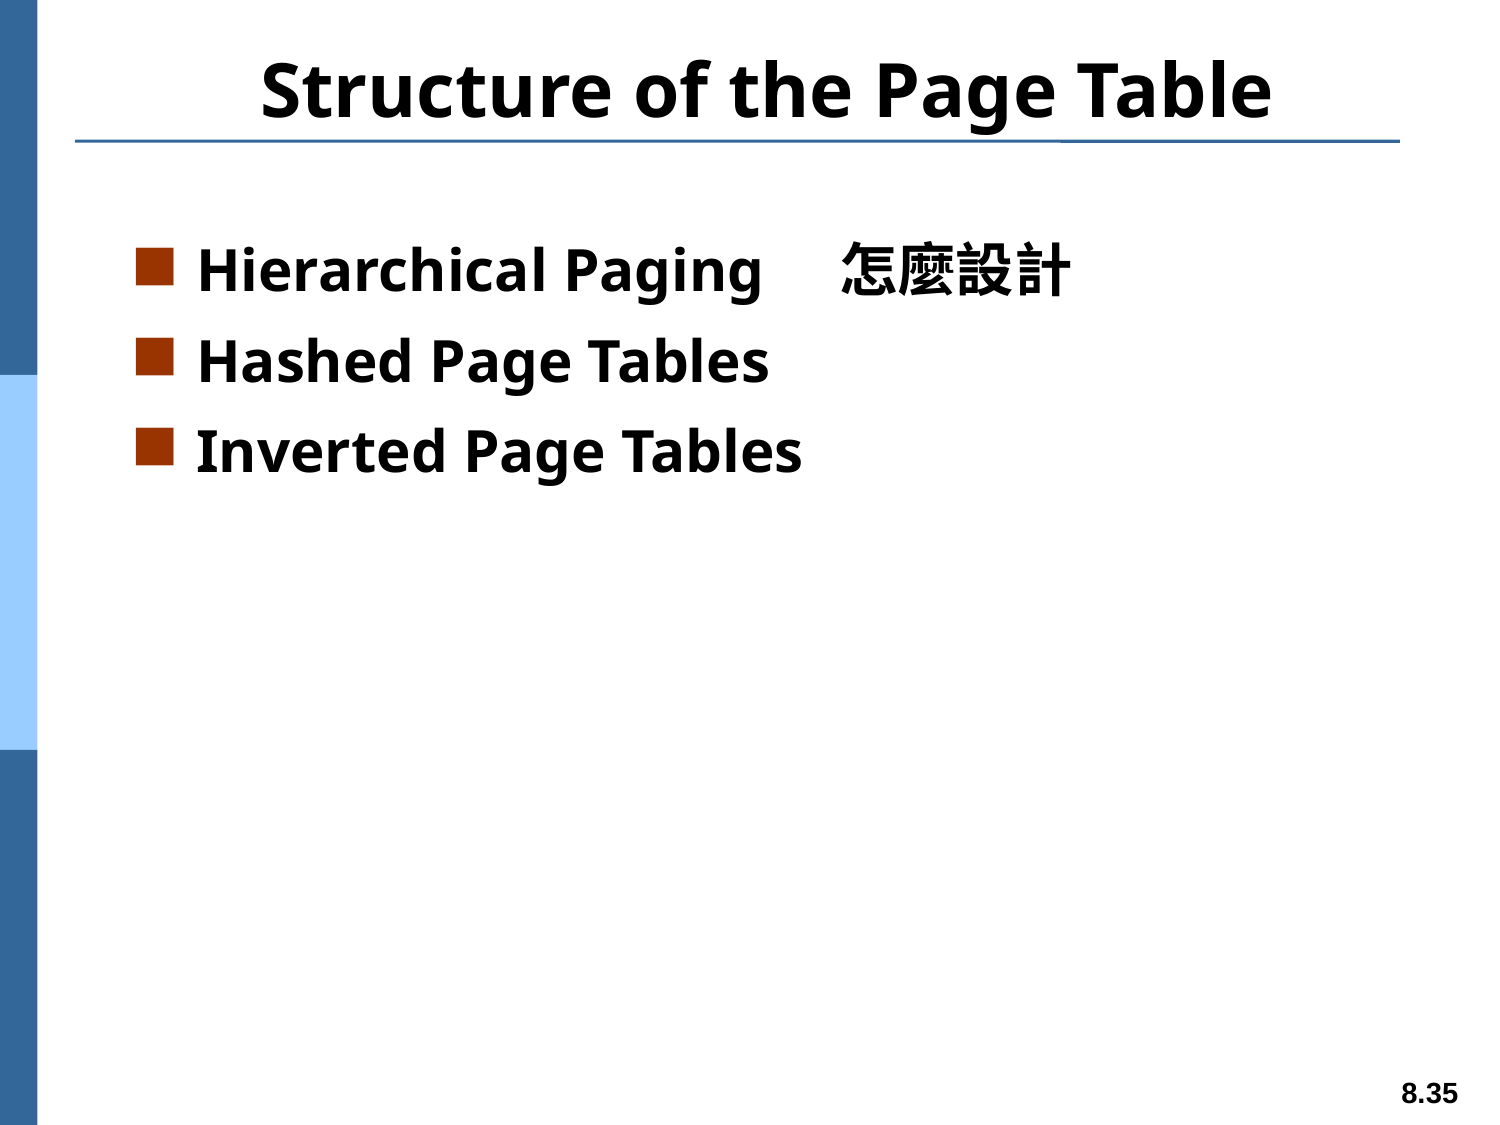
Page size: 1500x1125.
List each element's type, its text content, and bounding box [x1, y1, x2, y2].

list Hierarchical Paging 怎麼設計 Hashed Page Tables Inverted Page Tables [124, 225, 1332, 962]
title Structure of the Page Table [92, 45, 1443, 141]
